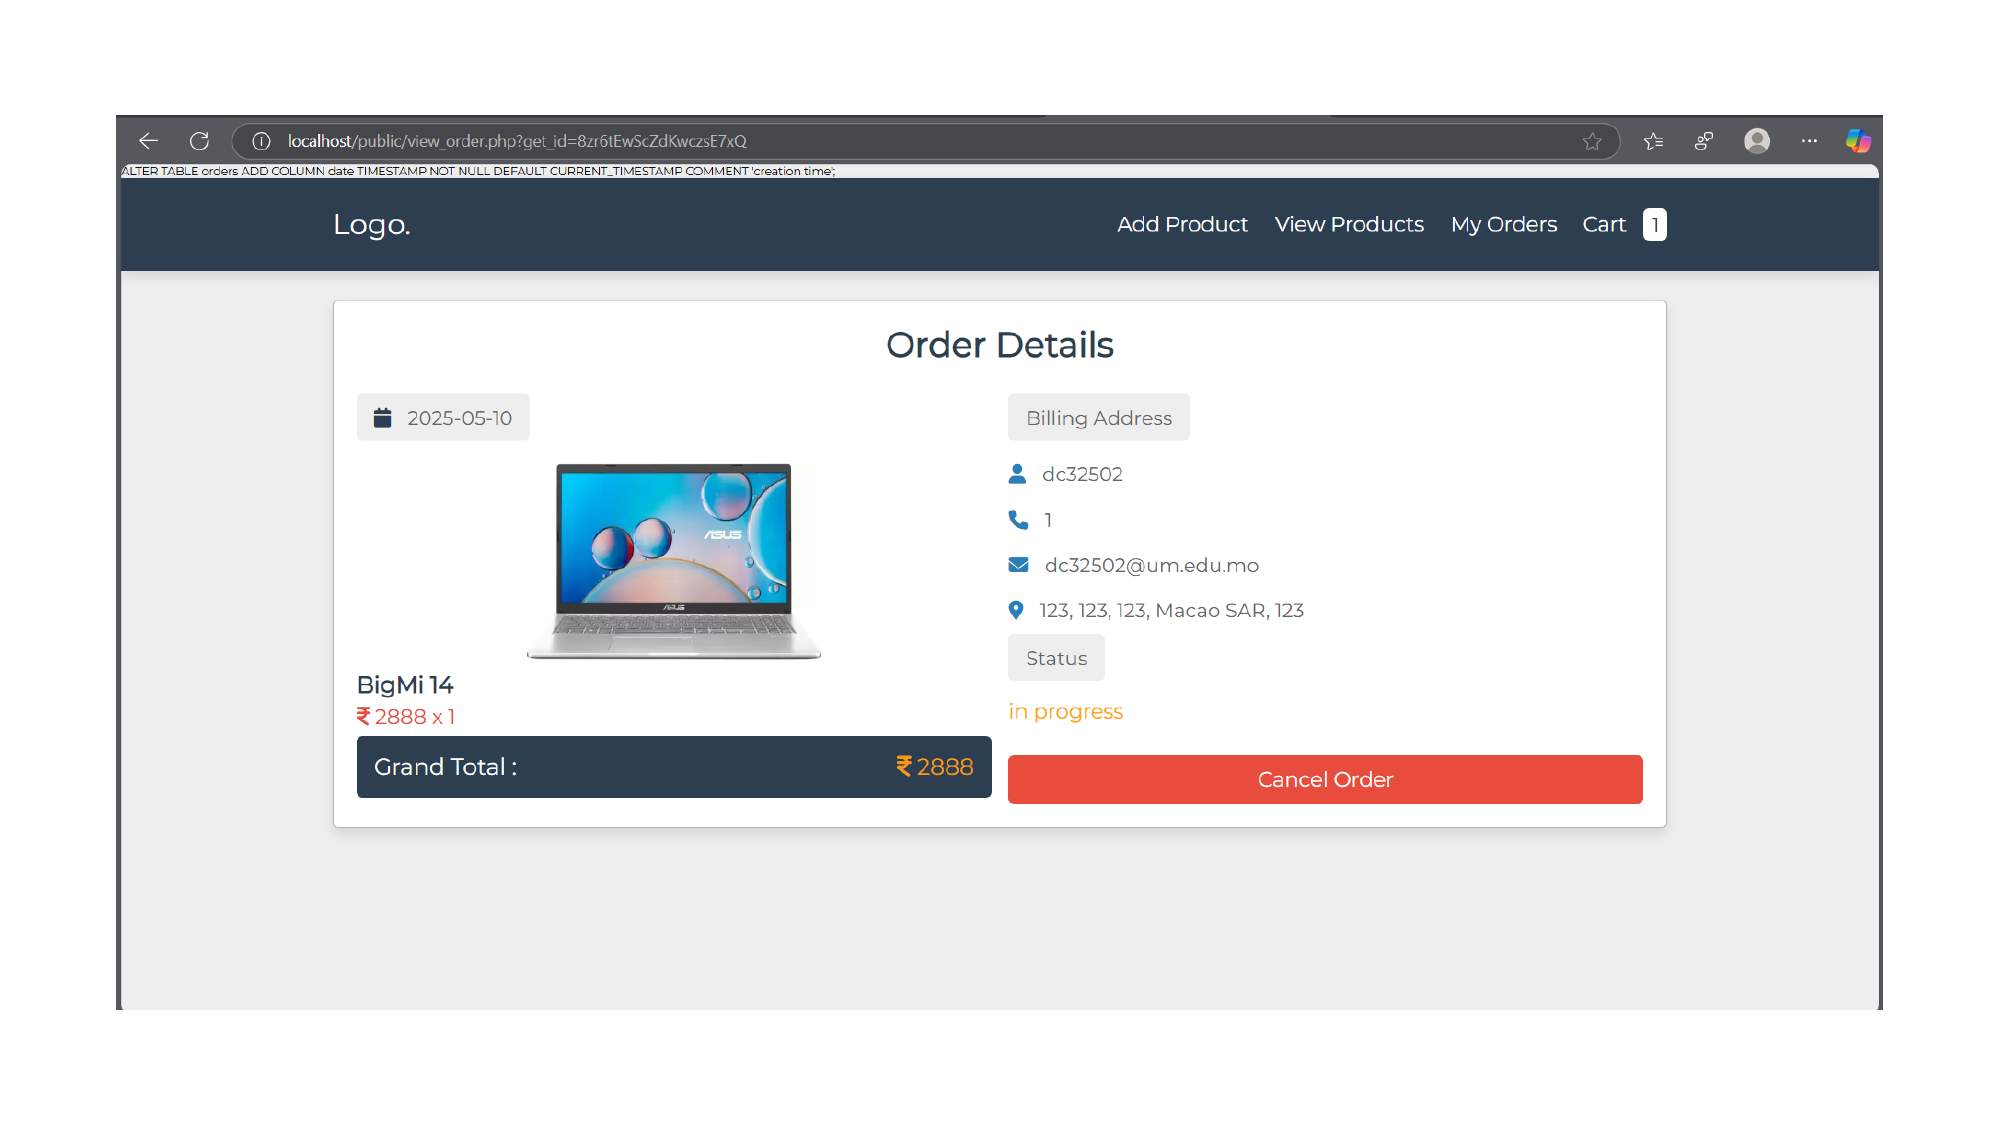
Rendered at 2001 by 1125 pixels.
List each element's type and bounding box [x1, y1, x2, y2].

picture [116, 114, 1884, 1010]
